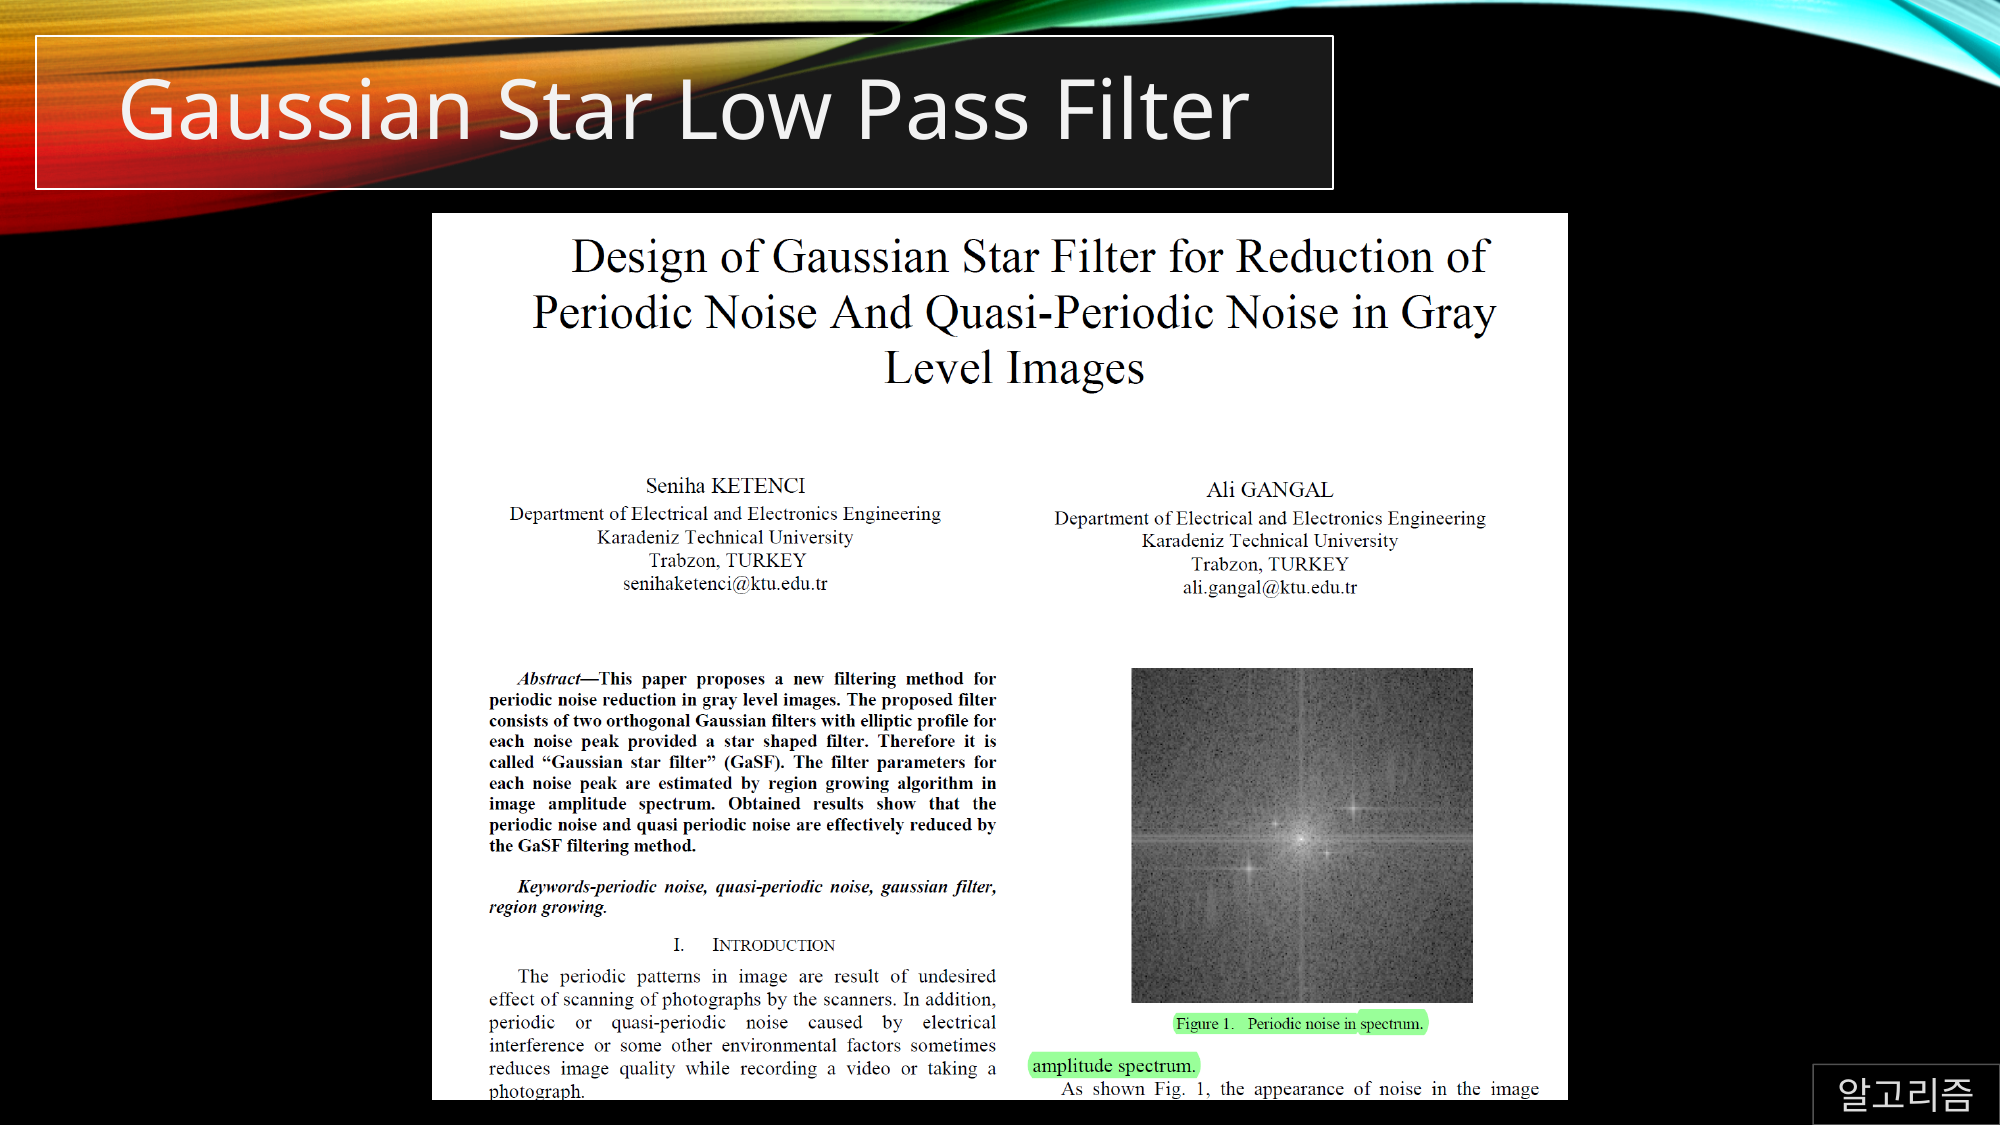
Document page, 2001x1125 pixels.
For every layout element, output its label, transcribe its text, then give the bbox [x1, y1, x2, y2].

text_box 알고리즘 [1813, 1064, 2000, 1125]
picture [0, 0, 2000, 1101]
title Gaussian Star Low Pass Filter [36, 35, 1334, 189]
